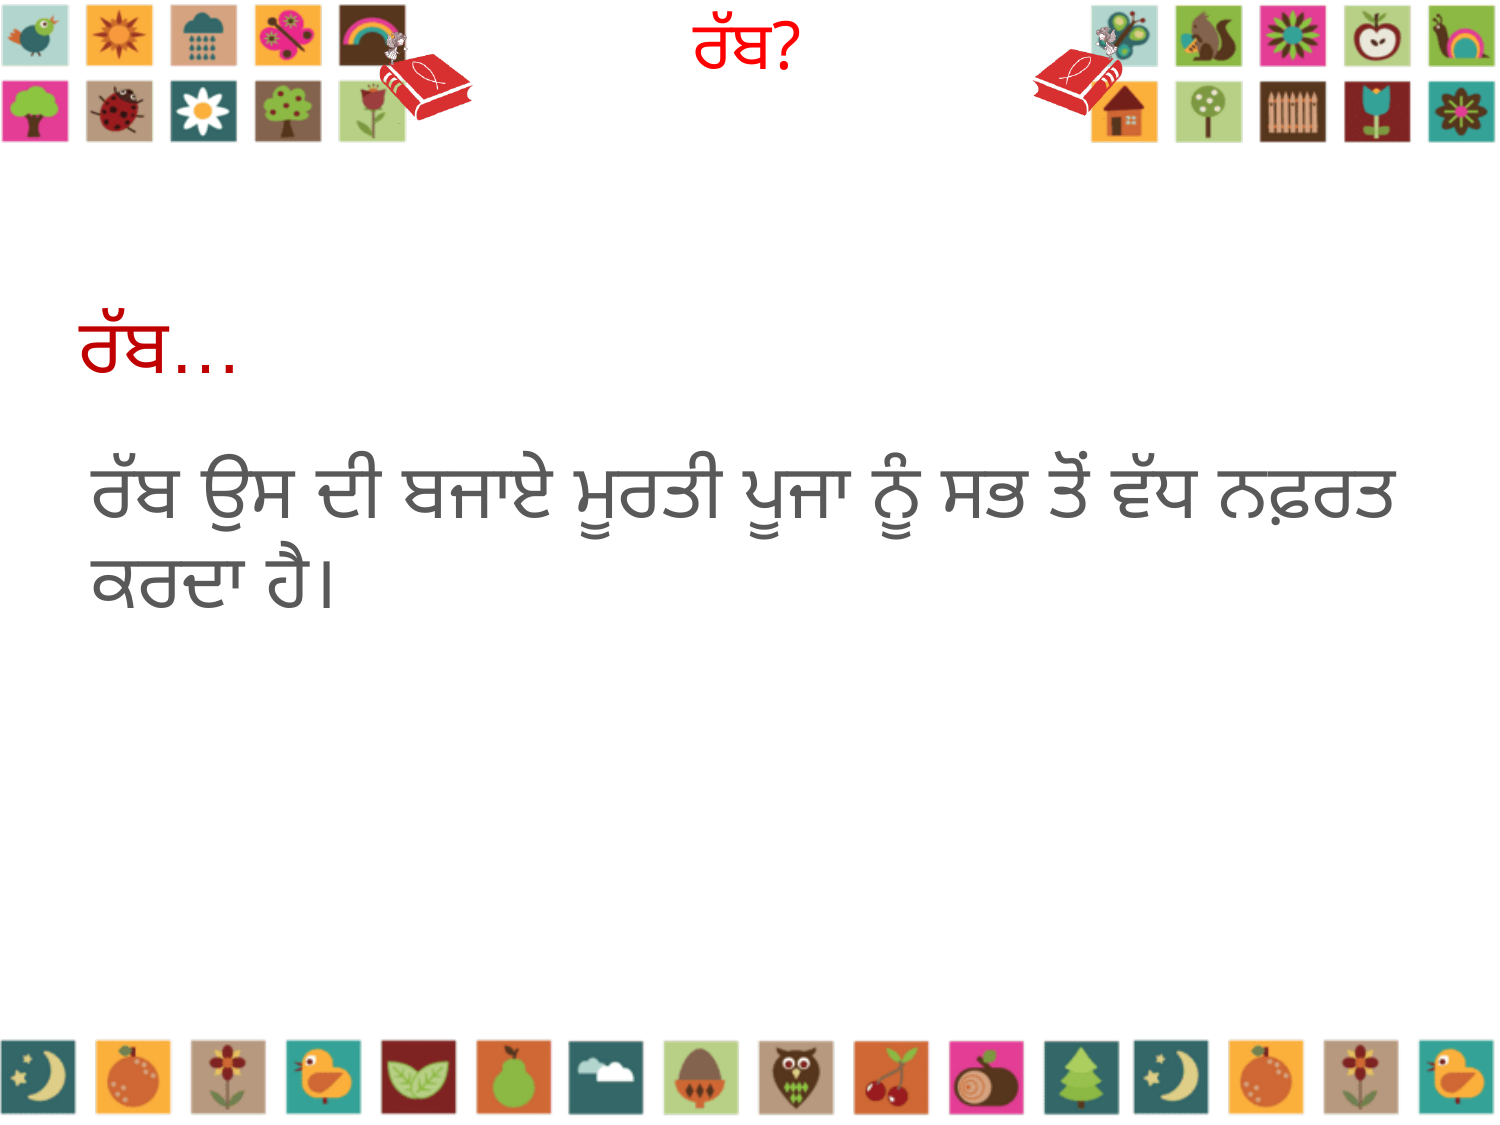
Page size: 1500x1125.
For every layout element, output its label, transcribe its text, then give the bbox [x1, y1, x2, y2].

text_box ਰੱਬ ਉਸ ਦੀ ਬਜਾਏ ਮੂਰਤੀ ਪੂਜਾ ਨੂੰ ਸਭ ਤੋਂ ਵੱਧ ਨਫ਼ਰਤ ਕਰਦਾ ਹੈ। [76, 436, 1424, 722]
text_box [0, 1028, 1500, 1118]
text_box ਰੱਬ? [414, 0, 1080, 91]
picture [1000, 3, 1500, 150]
picture [0, 3, 505, 150]
text_box ਰੱਬ… [64, 290, 1412, 396]
